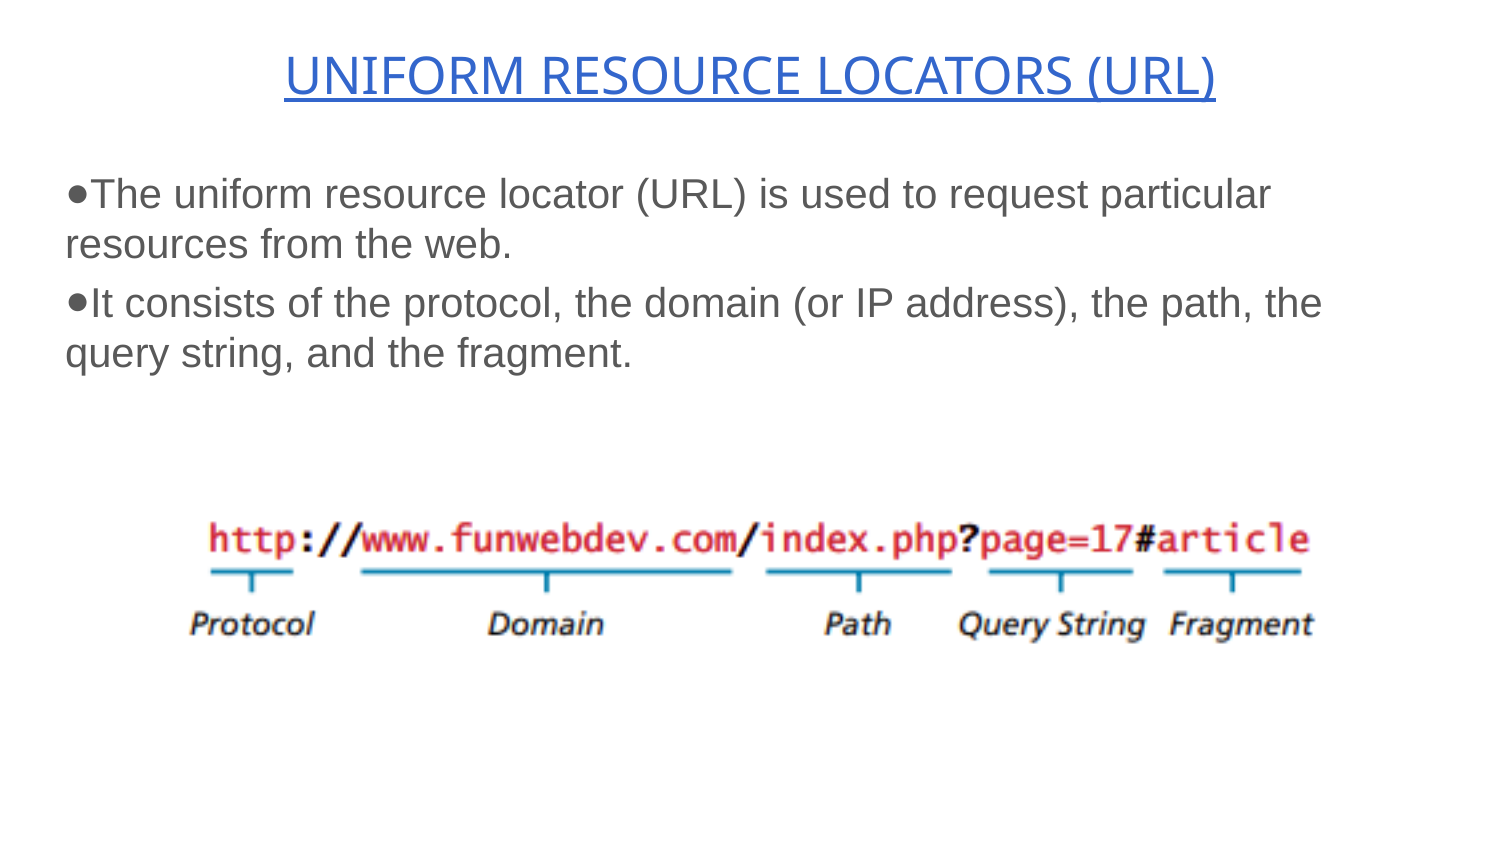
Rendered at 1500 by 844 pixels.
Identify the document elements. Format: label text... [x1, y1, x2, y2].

subtitle The uniform resource locator (URL) is used to request particular resources from the web. It consists of the protocol, the domain (or IP address), the path, the query string, and the fragment. [50, 159, 1450, 785]
title UNIFORM RESOURCE LOCATORS (URL) [0, 37, 1500, 110]
picture [137, 496, 1345, 660]
